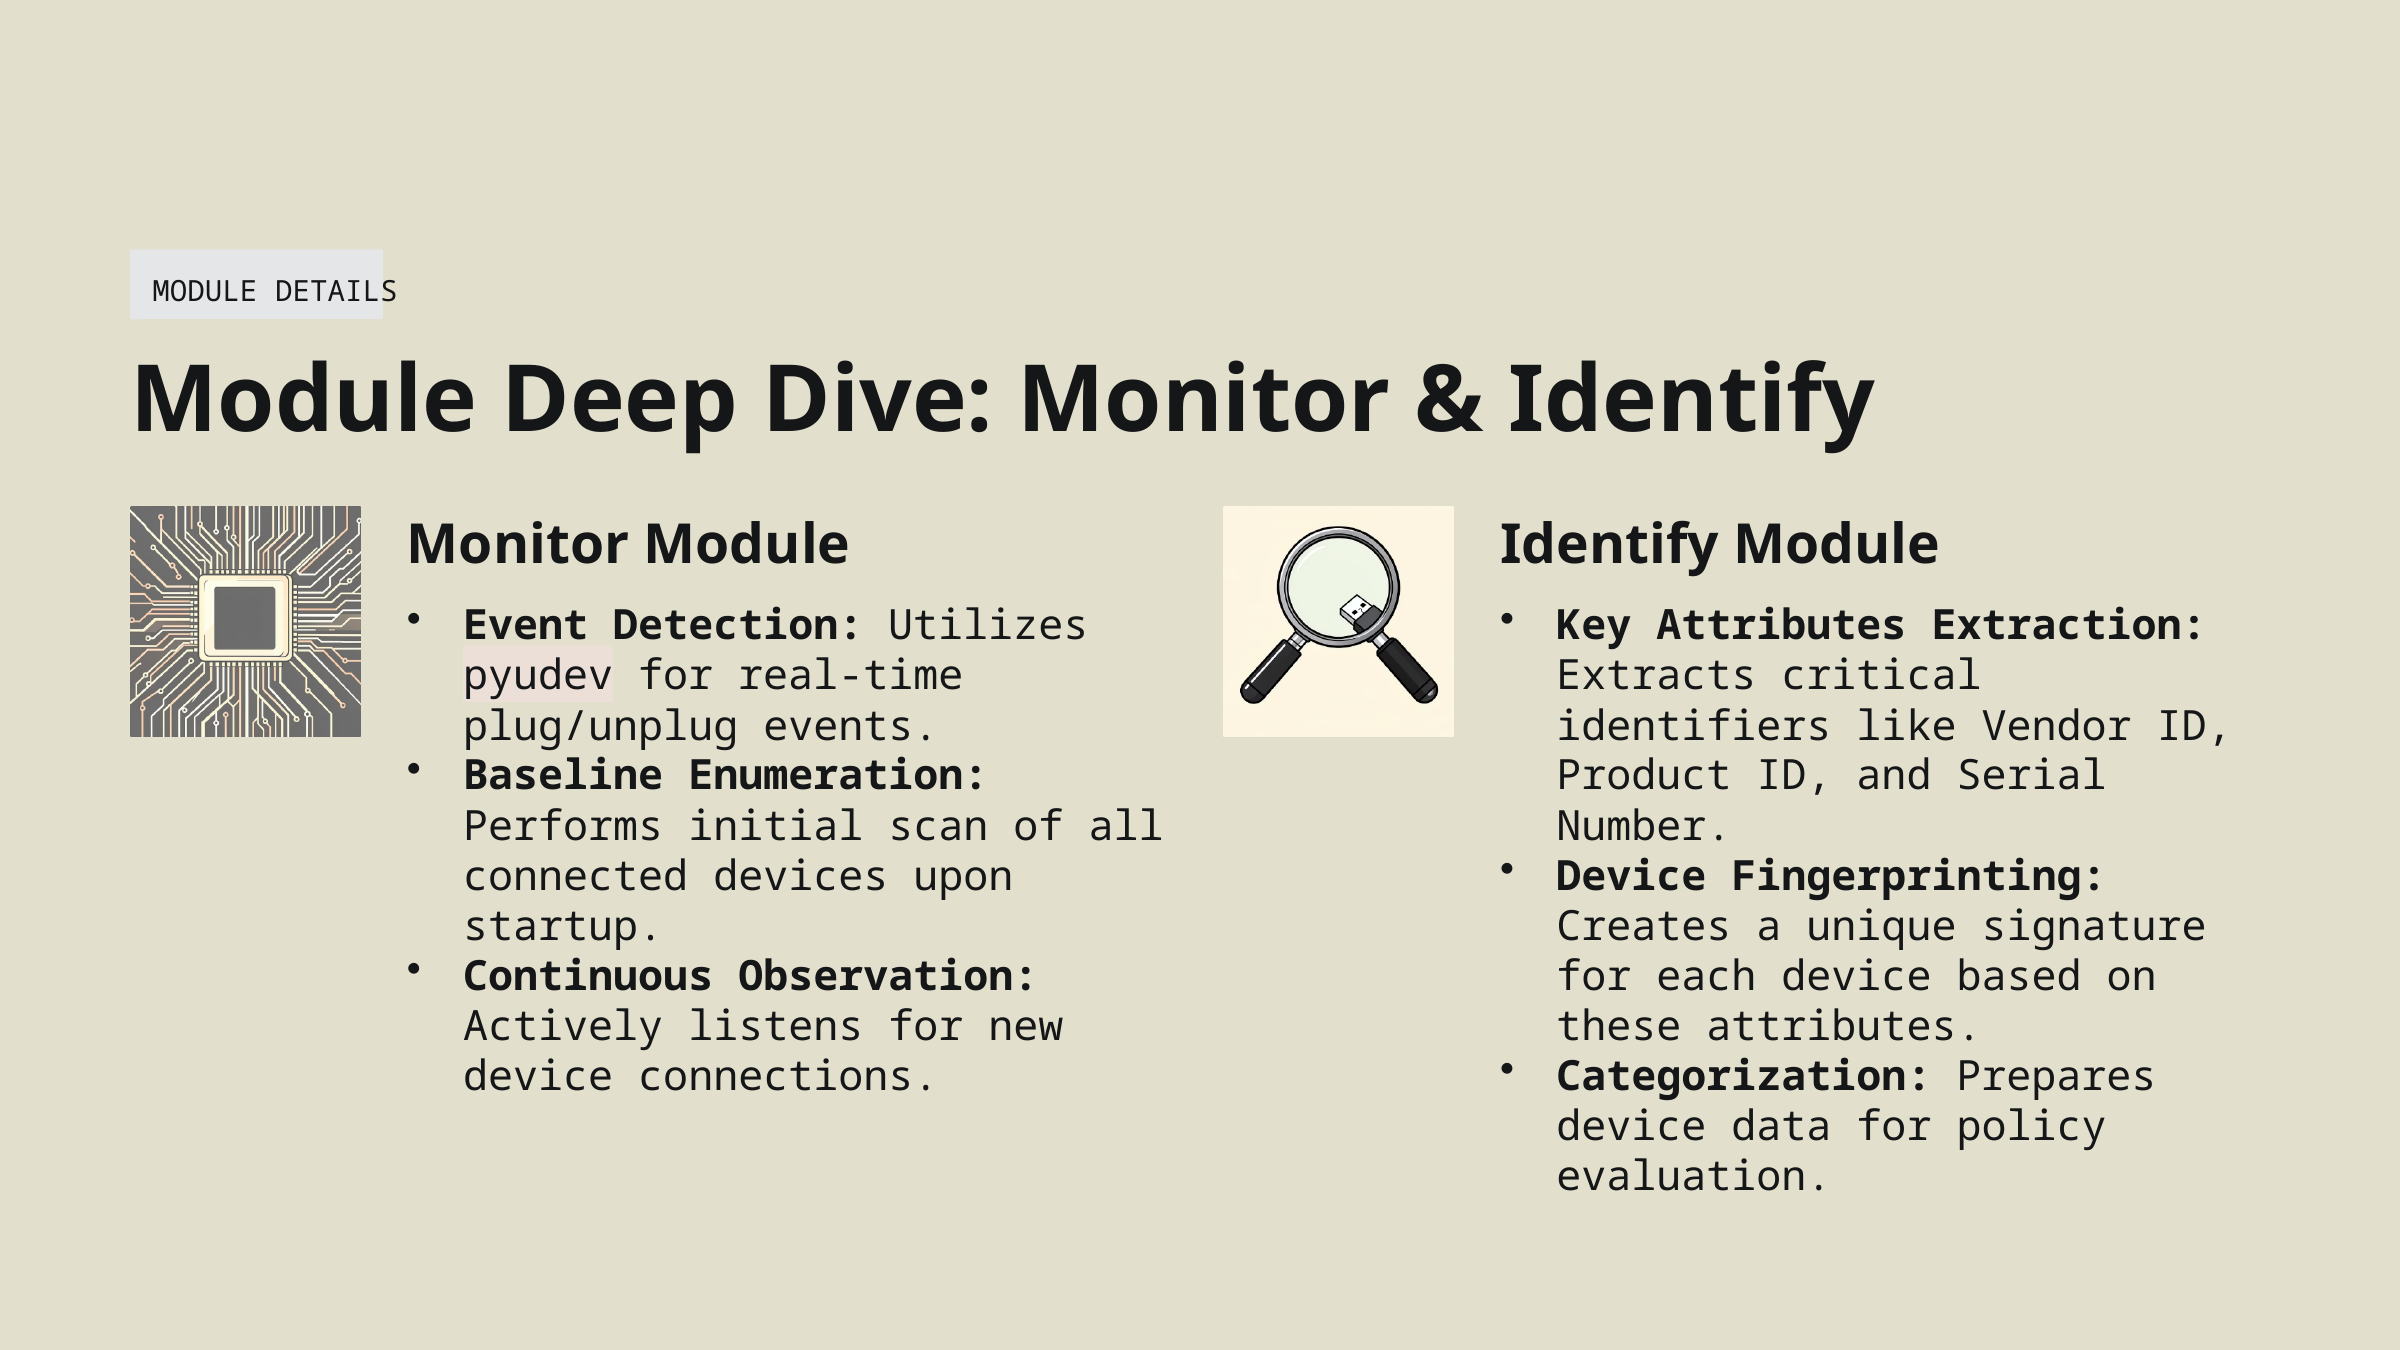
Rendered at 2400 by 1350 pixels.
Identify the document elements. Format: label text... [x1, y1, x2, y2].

picture [130, 506, 361, 737]
text_box Monitor Module [406, 506, 966, 576]
text_box Identify Module [1500, 506, 2059, 576]
text_box MODULE DETAILS [152, 260, 361, 309]
text_box [130, 249, 384, 320]
text_box Module Deep Dive: Monitor & Identify [130, 334, 2025, 451]
picture [1223, 506, 1454, 737]
text_box Key Attributes Extraction: Extracts critical identifiers like Vendor ID, Product ID, and Serial Number. Device Fingerprinting: Creates a unique signature for each device based on these attributes. Categorization: Prepares device data for policy evaluation. [1500, 598, 2270, 1075]
text_box Event Detection: Utilizes pyudev for real-time plug/unplug events. Baseline Enumeration: Performs initial scan of all connected devices upon startup. Continuous Observation: Actively listens for new device connections. [406, 598, 1177, 1016]
